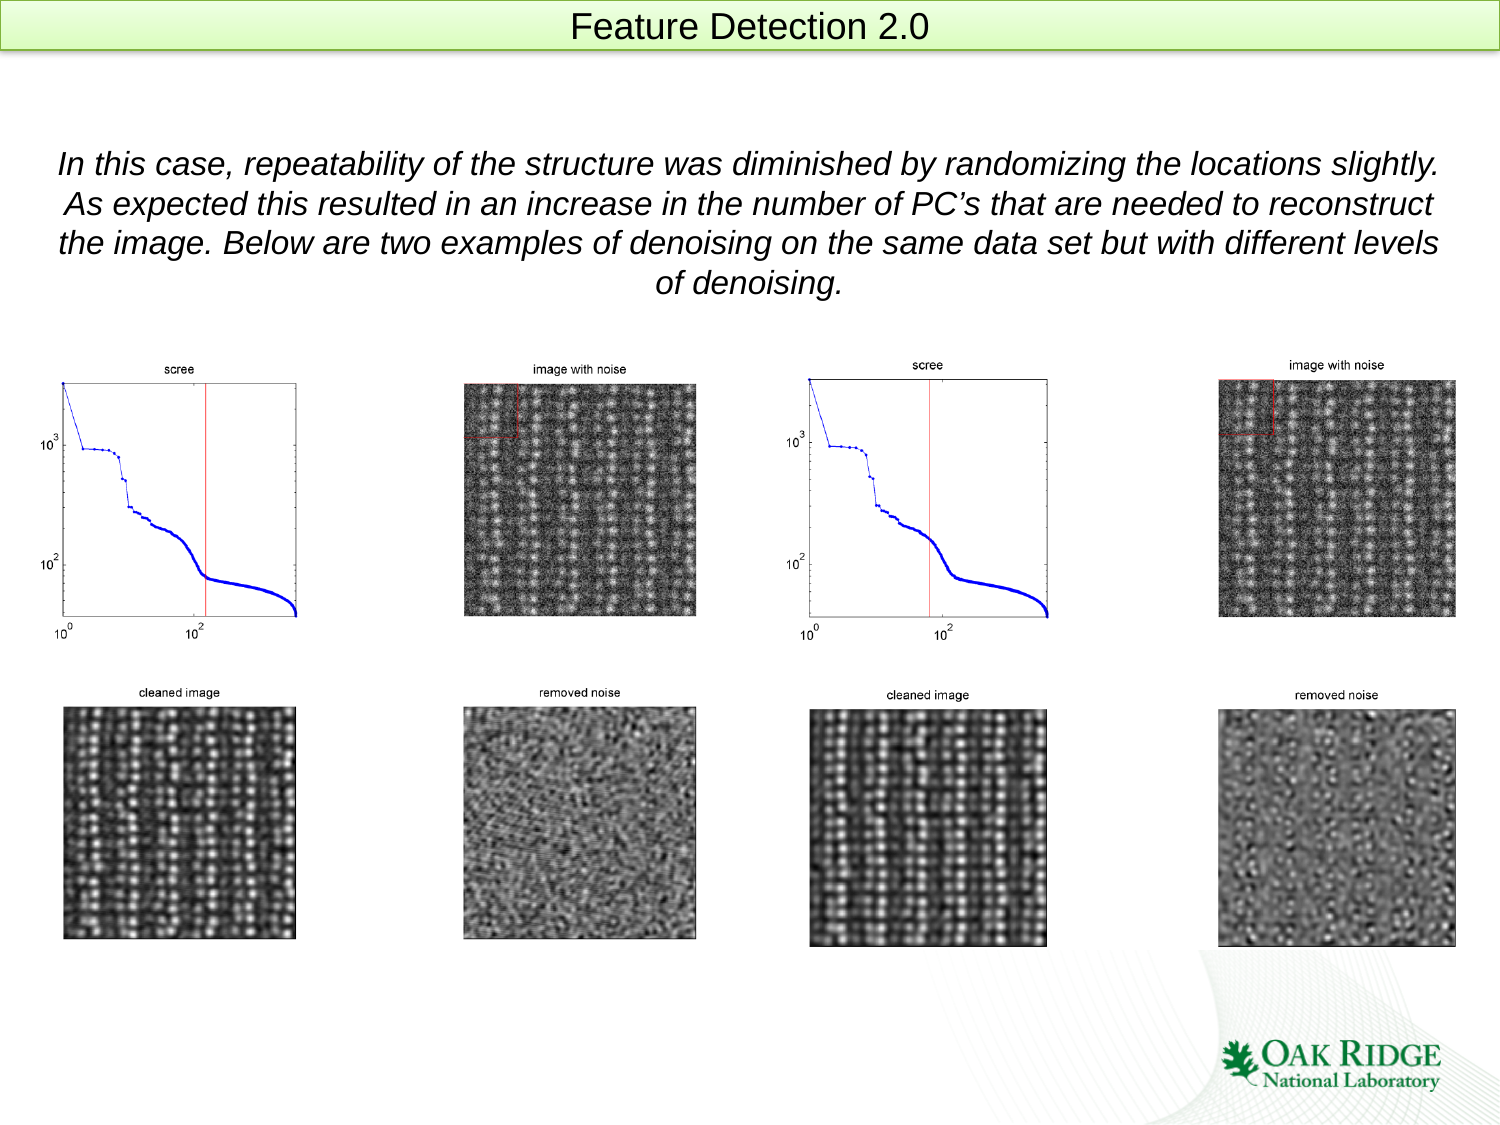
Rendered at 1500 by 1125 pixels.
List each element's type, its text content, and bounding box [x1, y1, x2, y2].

picture [36, 362, 703, 945]
text_box In this case, repeatability of the structure was diminished by randomizing the locations slightly. As expected this resulted in an increase in the number of PC’s that are needed to reconstruct the image. Below are two examples of denoising on the same data set but with different levels of denoising. [28, 134, 1471, 311]
text_box Feature Detection 2.0 [0, 0, 1500, 50]
picture [783, 297, 1500, 1125]
